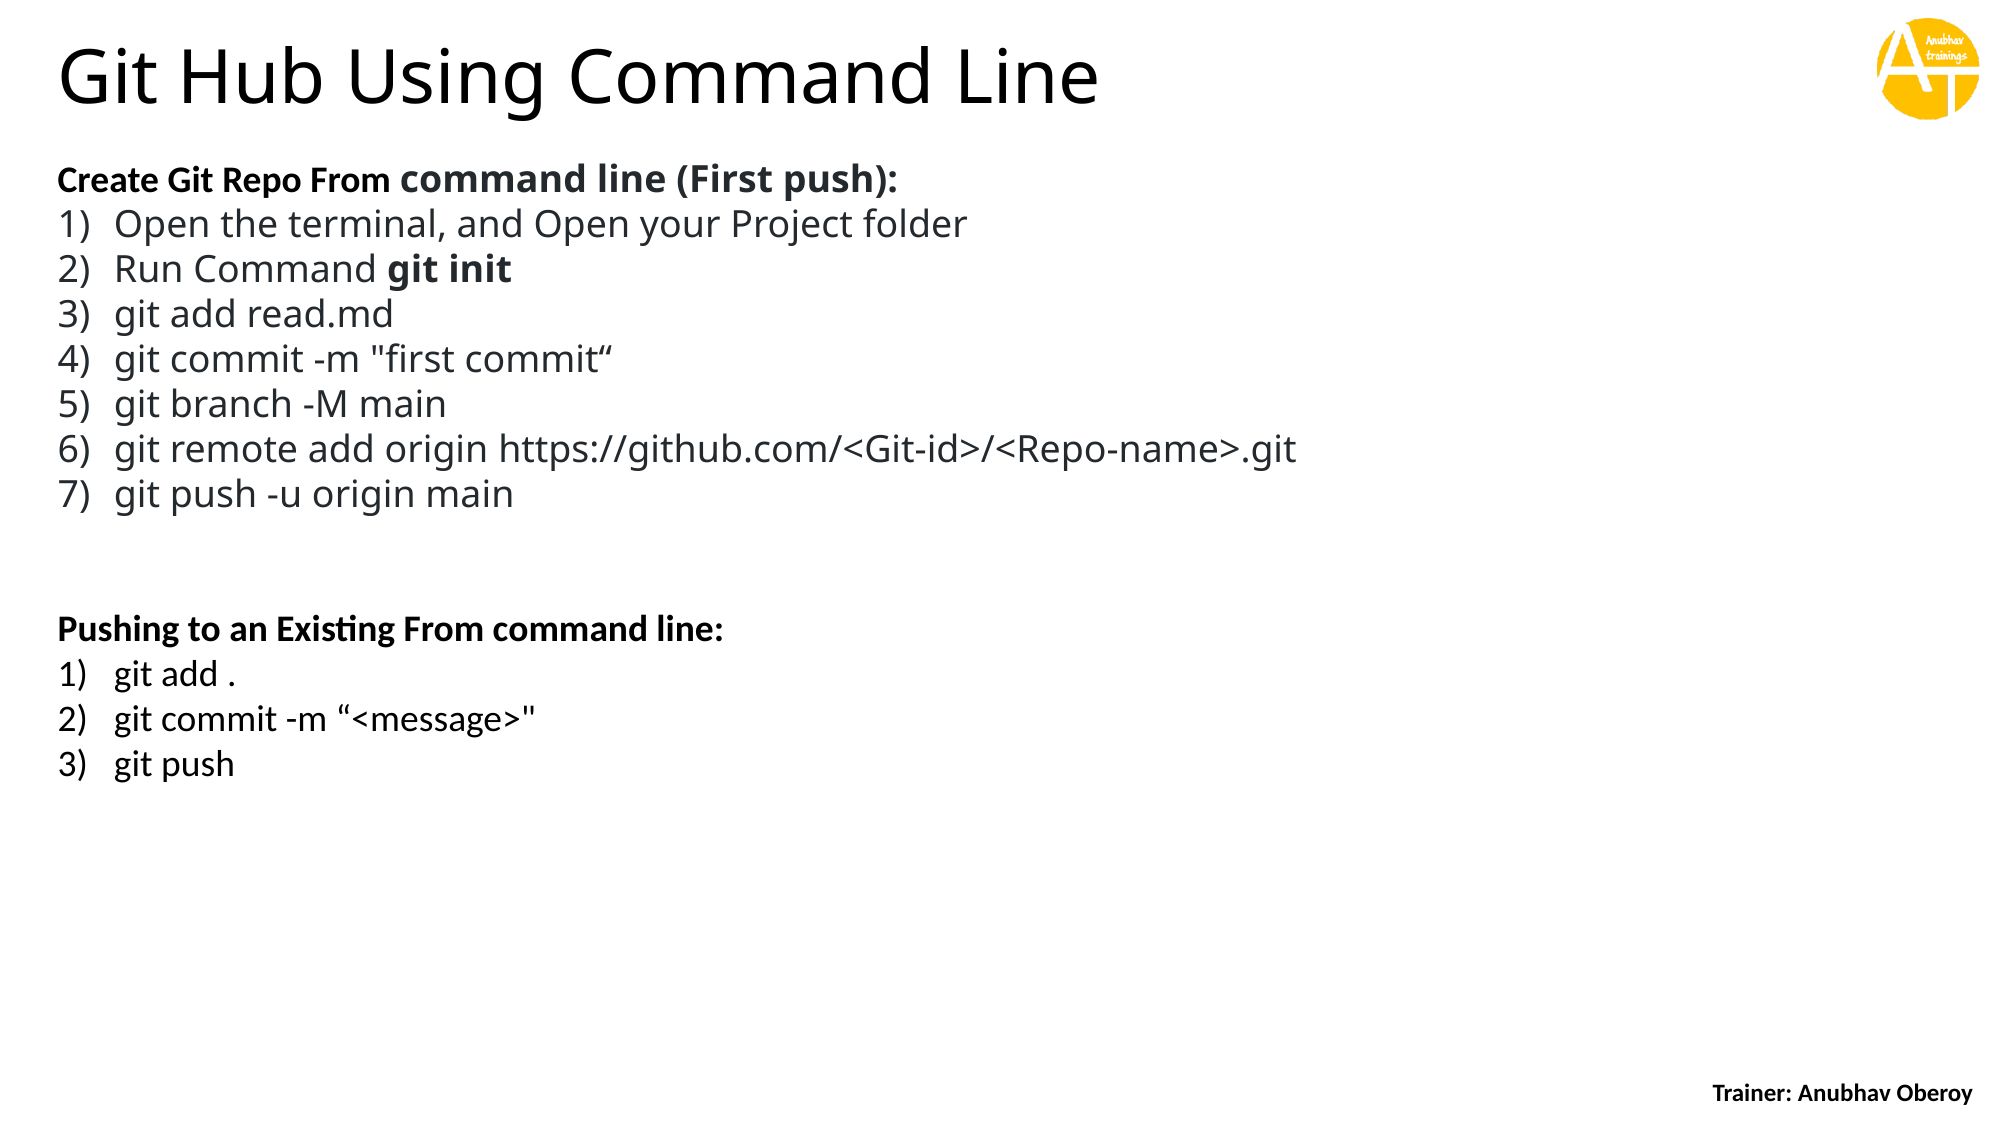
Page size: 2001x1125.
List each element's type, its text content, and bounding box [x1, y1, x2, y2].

picture [1866, 11, 1985, 128]
text_box Git Hub Using Command Line [42, 30, 1896, 148]
footer Trainer: Anubhav Oberoy [1660, 1074, 2000, 1108]
text_box Create Git Repo From command line (First push): Open the terminal, and Open your Project folder Run Command git init git add read.md git commit -m "first commit“ git branch -M main git remote add origin https://github.com/<Git-id>/<Repo-name>.git git push -u origin main [42, 148, 1502, 523]
text_box Pushing to an Existing From command line: git add . git commit -m “<message>" git push [42, 596, 1500, 792]
